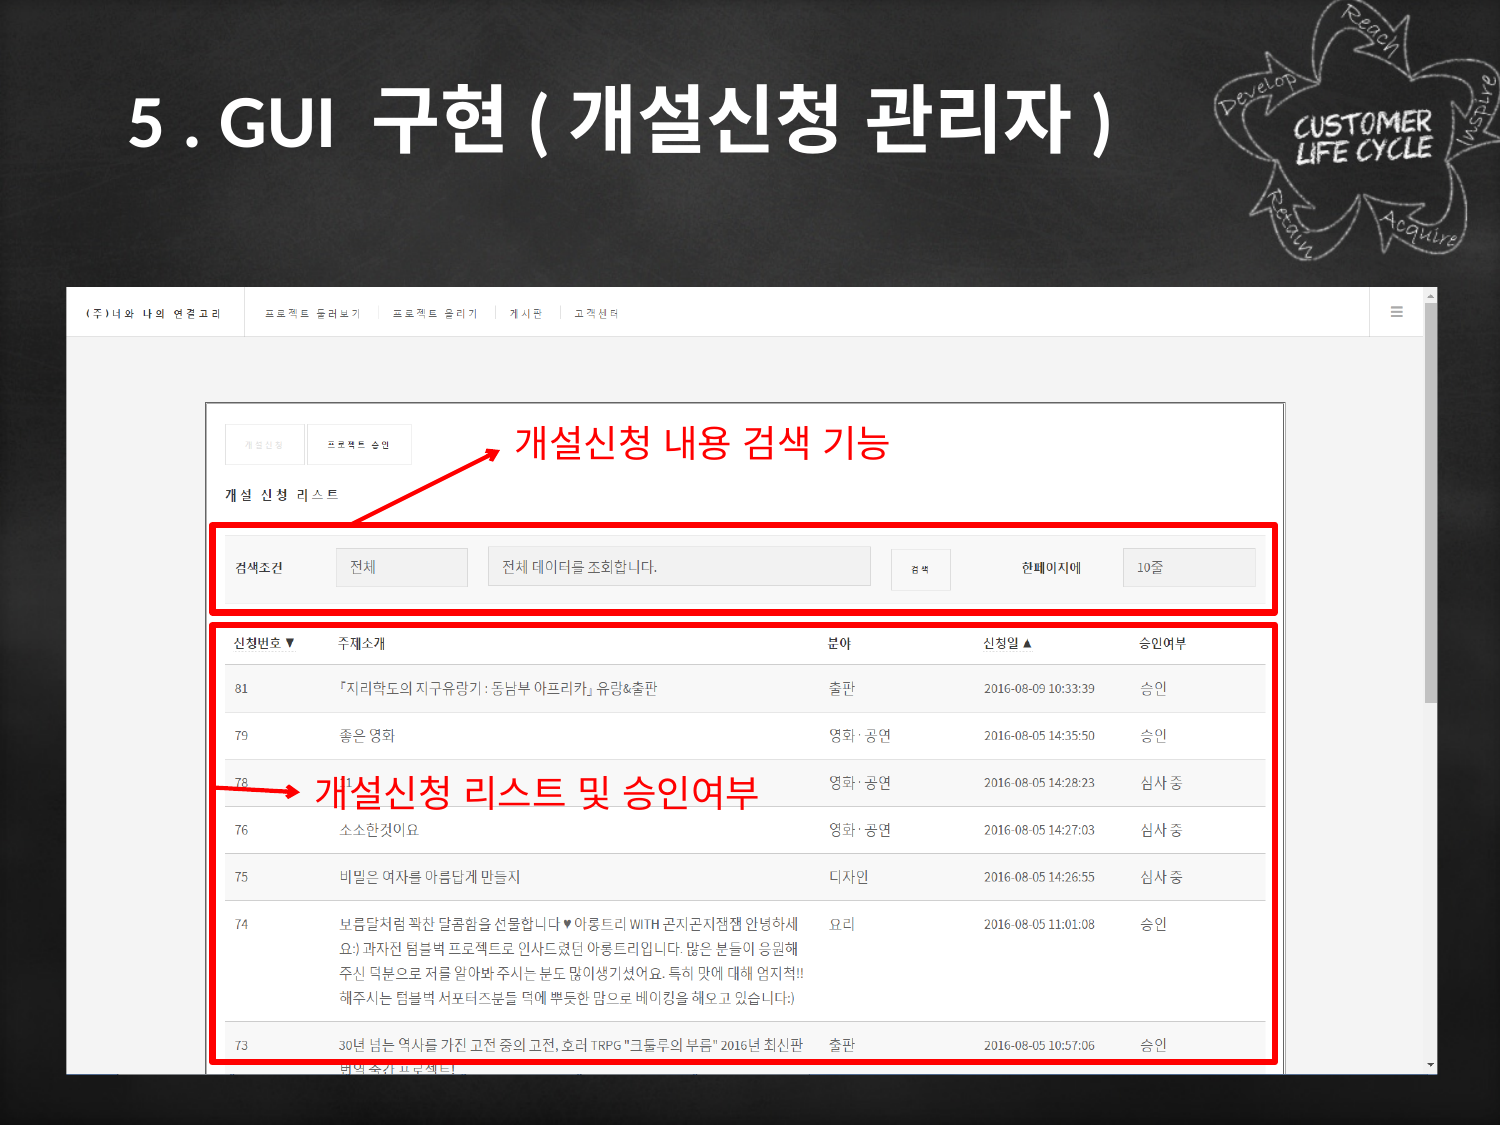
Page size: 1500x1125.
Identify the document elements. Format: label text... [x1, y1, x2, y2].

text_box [212, 787, 301, 793]
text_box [349, 449, 501, 526]
picture [0, 0, 1500, 1125]
title 5 . GUI 구현(개설신청 관리자) [112, 24, 1388, 212]
